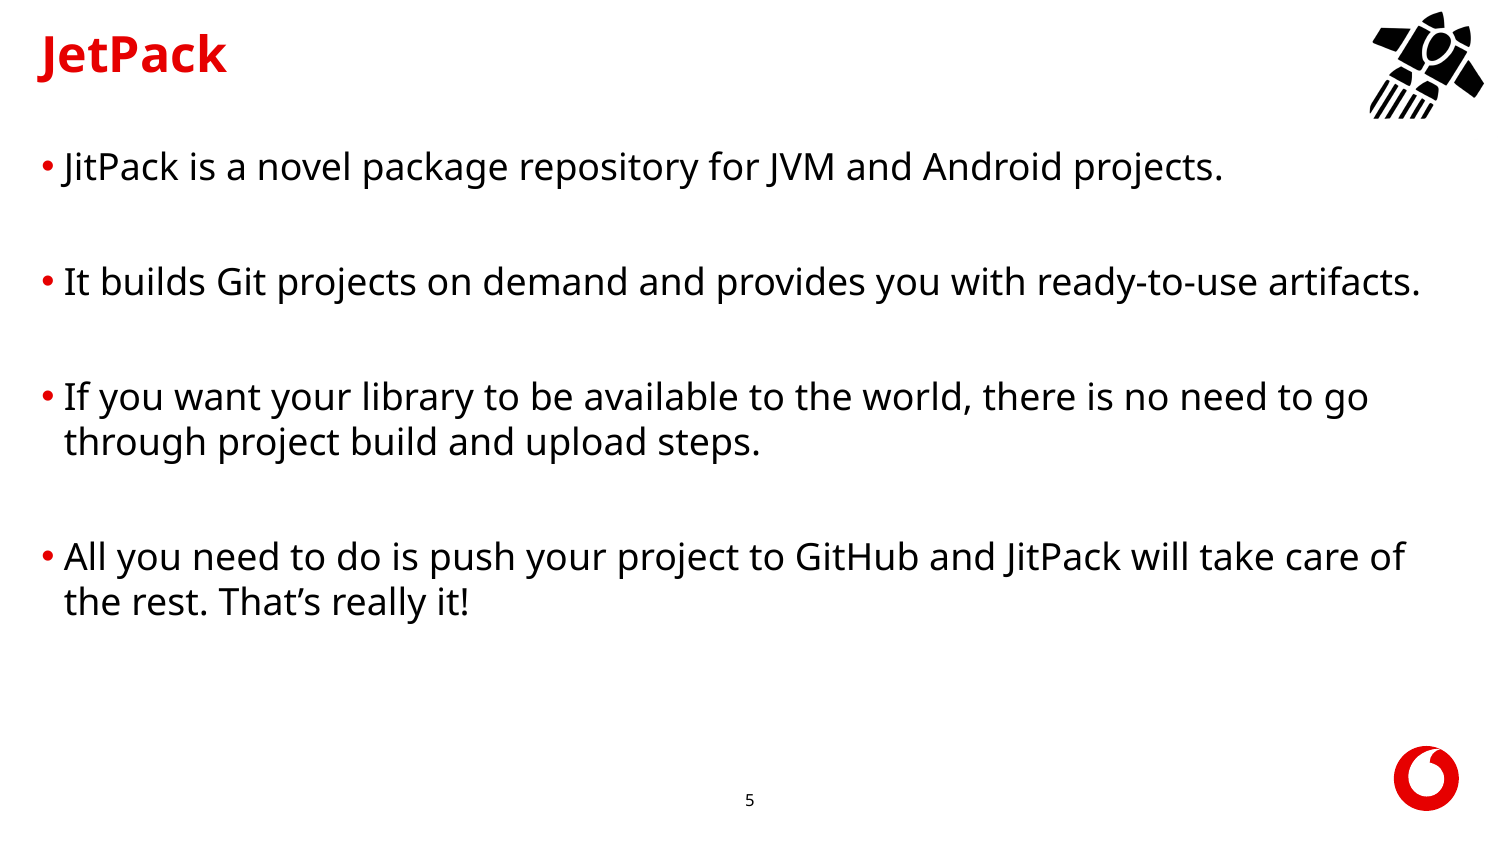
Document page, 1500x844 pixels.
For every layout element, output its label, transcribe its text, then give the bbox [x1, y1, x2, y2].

title JetPack [41, 33, 1114, 143]
slide_number 5 [716, 773, 784, 813]
list JitPack is a novel package repository for JVM and Android projects. It builds Git projects on demand and provides you with ready-to-use artifacts. If you want your library to be available to the world, there is no need to go through project build and upload steps. All you need to do is push your project to GitHub and JitPack will take care of the rest. That’s really it! [41, 143, 1459, 735]
picture [1351, 0, 1500, 147]
